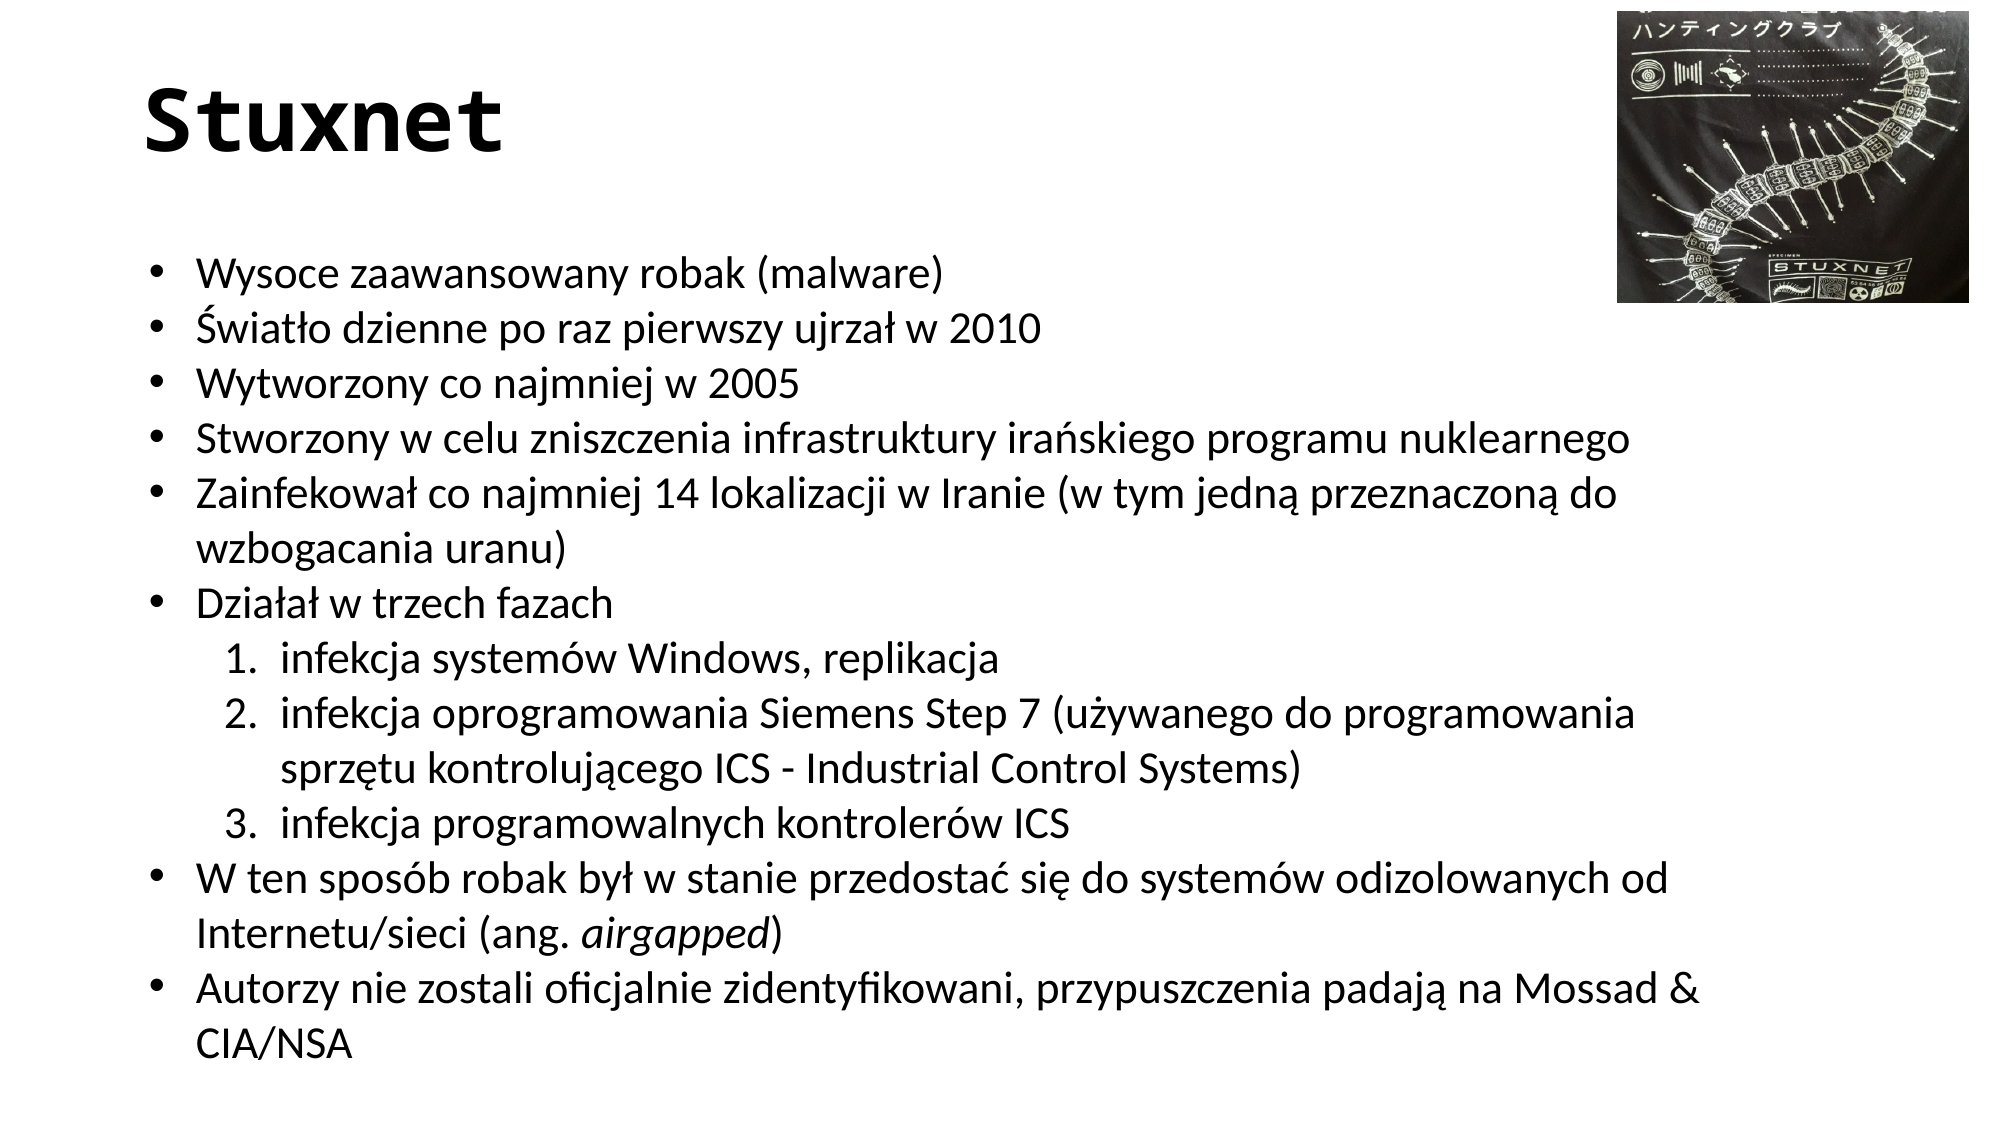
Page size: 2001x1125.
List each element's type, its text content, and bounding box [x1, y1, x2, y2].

text_box Wysoce zaawansowany robak (malware) Światło dzienne po raz pierwszy ujrzał w 2010 Wytworzony co najmniej w 2005 Stworzony w celu zniszczenia infrastruktury irańskiego programu nuklearnego Zainfekował co najmniej 14 lokalizacji w Iranie (w tym jedną przeznaczoną do wzbogacania uranu) Działał w trzech fazach infekcja systemów Windows, replikacja infekcja oprogramowania Siemens Step 7 (używanego do programowania sprzętu kontrolującego ICS - Industrial Control Systems) infekcja programowalnych kontrolerów ICS W ten sposób robak był w stanie przedostać się do systemów odizolowanych od Internetu/sieci (ang. airgapped) Autorzy nie zostali oficjalnie zidentyfikowani, przypuszczenia padają na Mossad & CIA/NSA [134, 235, 1796, 1075]
picture [1616, 11, 1969, 304]
title Stuxnet [126, 68, 1611, 179]
